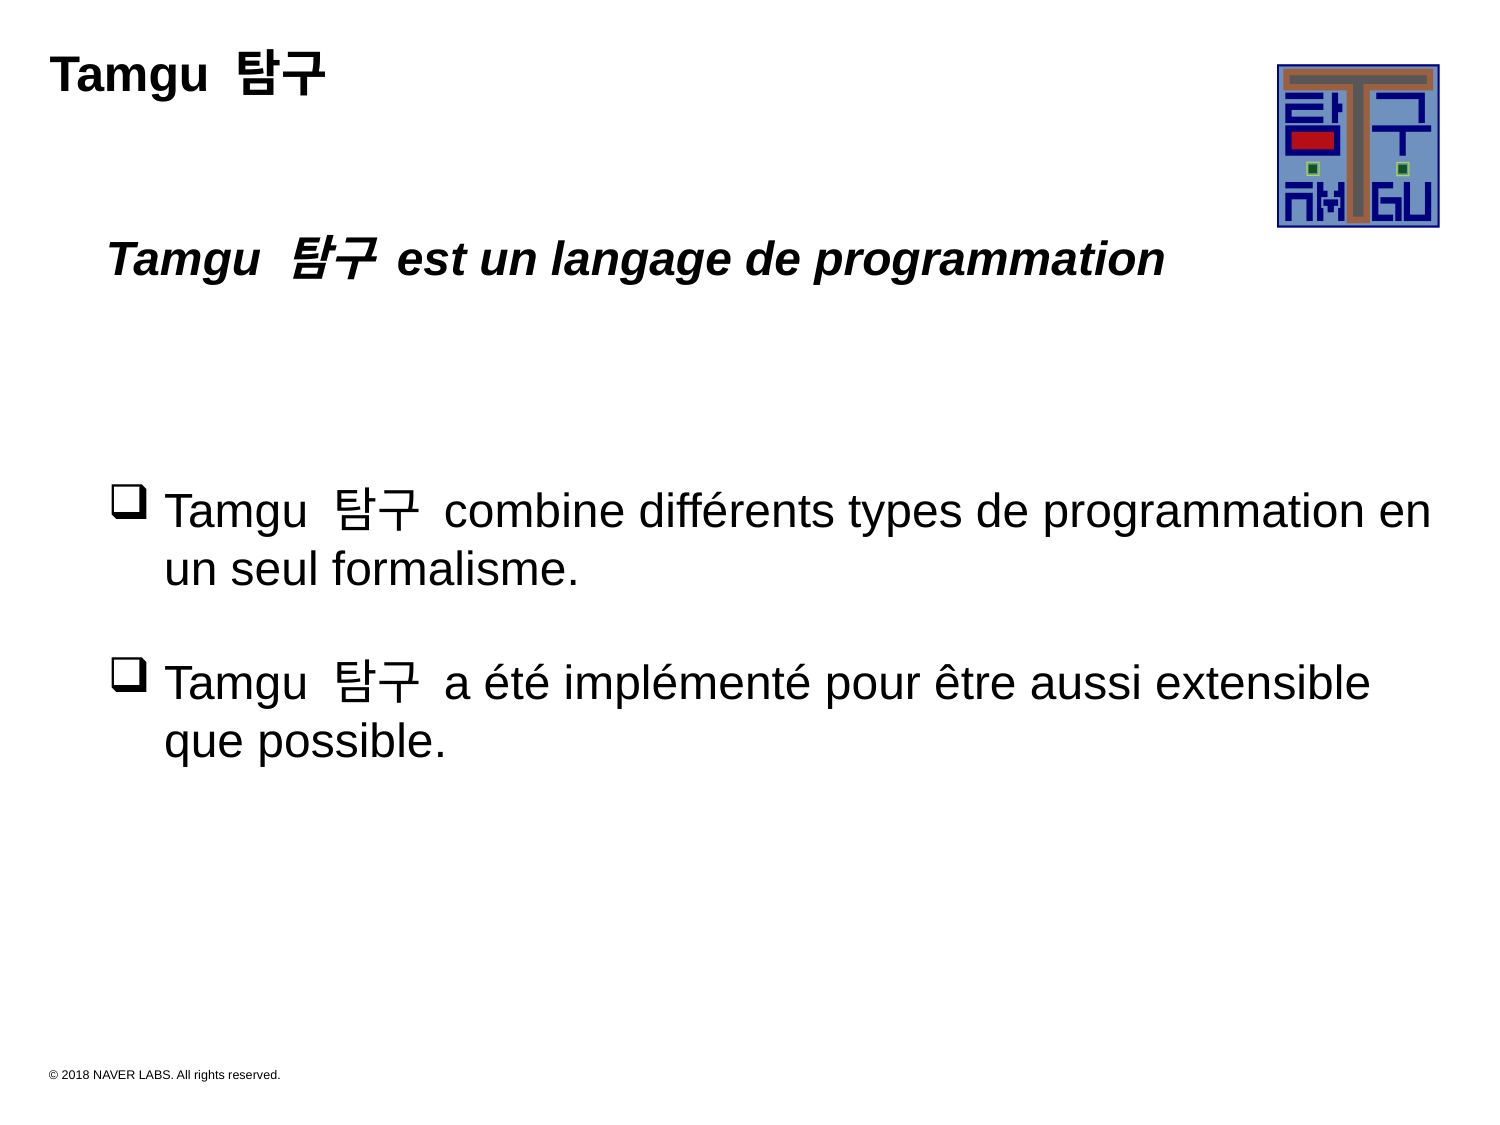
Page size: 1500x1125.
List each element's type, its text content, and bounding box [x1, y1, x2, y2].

picture [1276, 64, 1440, 228]
text_box Tamgu 탐구 est un langage de programmation [99, 220, 1174, 291]
text_box Tamgu 탐구 [45, 37, 1096, 107]
text_box Tamgu 탐구 combine différents types de programmation en un seul formalisme. Tamgu 탐구 a été implémenté pour être aussi extensible que possible. [101, 415, 1470, 931]
